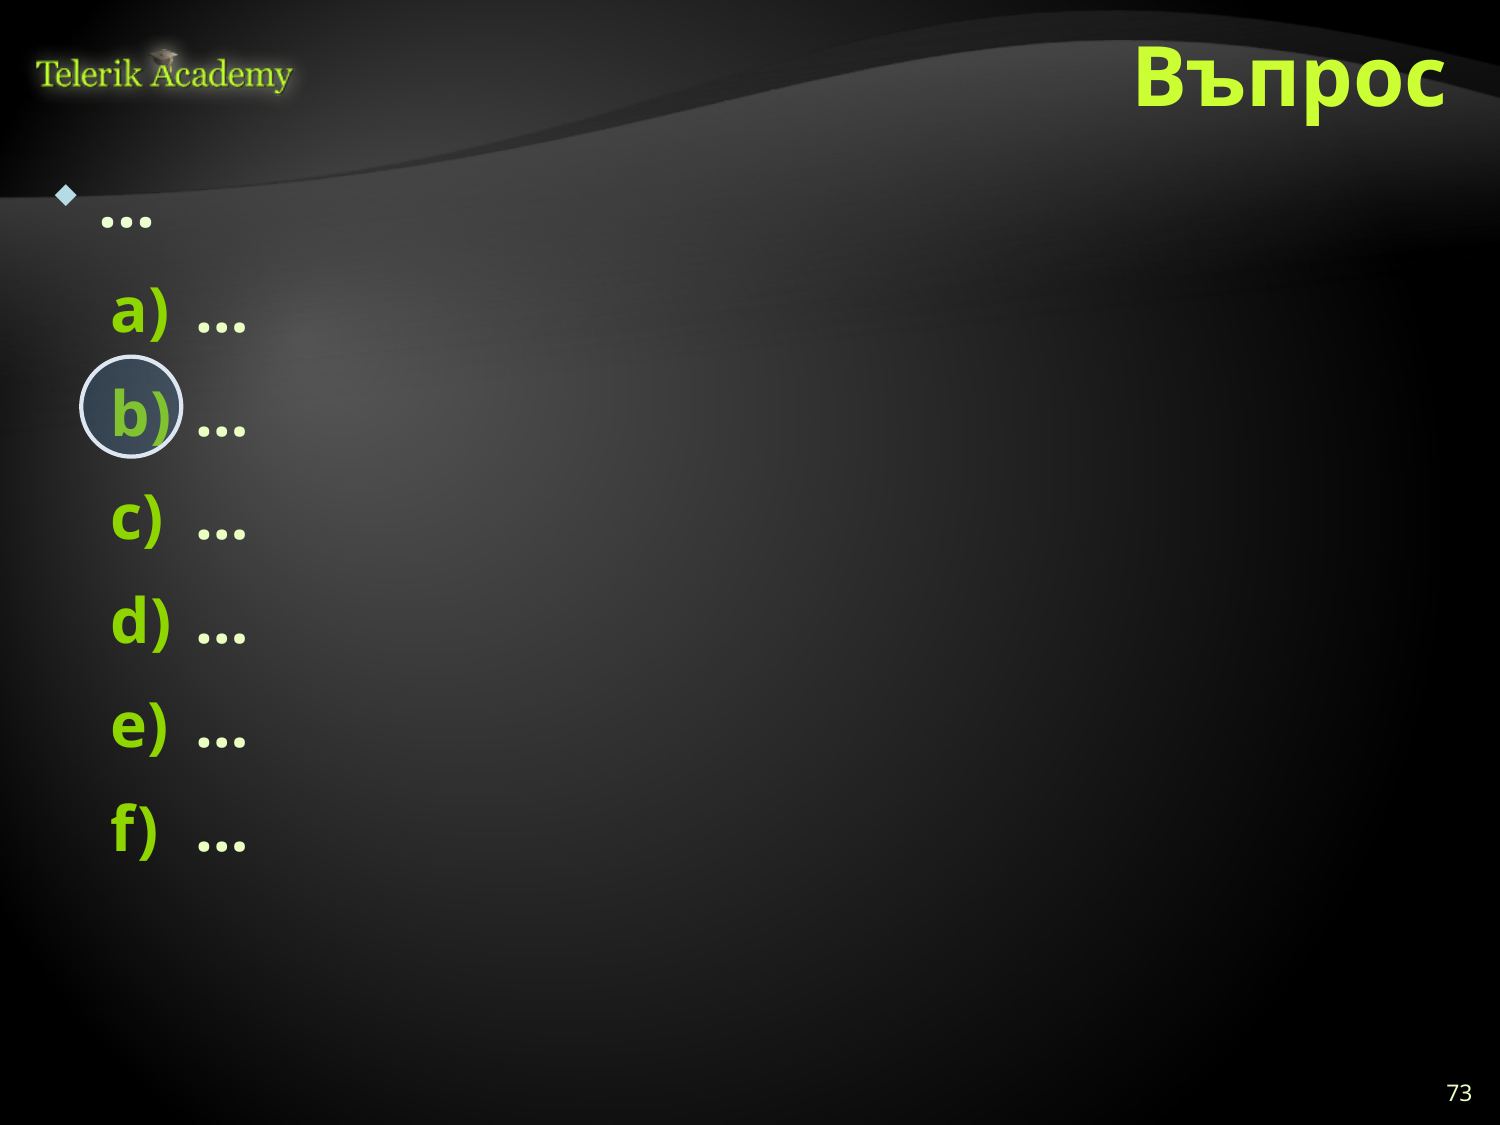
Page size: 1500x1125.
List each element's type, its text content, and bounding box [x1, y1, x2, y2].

list … … … … … … … [37, 149, 1463, 1075]
title Въпрос [300, 12, 1463, 149]
picture [0, 0, 1500, 1125]
slide_number 73 [1412, 1074, 1488, 1113]
text_box [79, 354, 184, 459]
